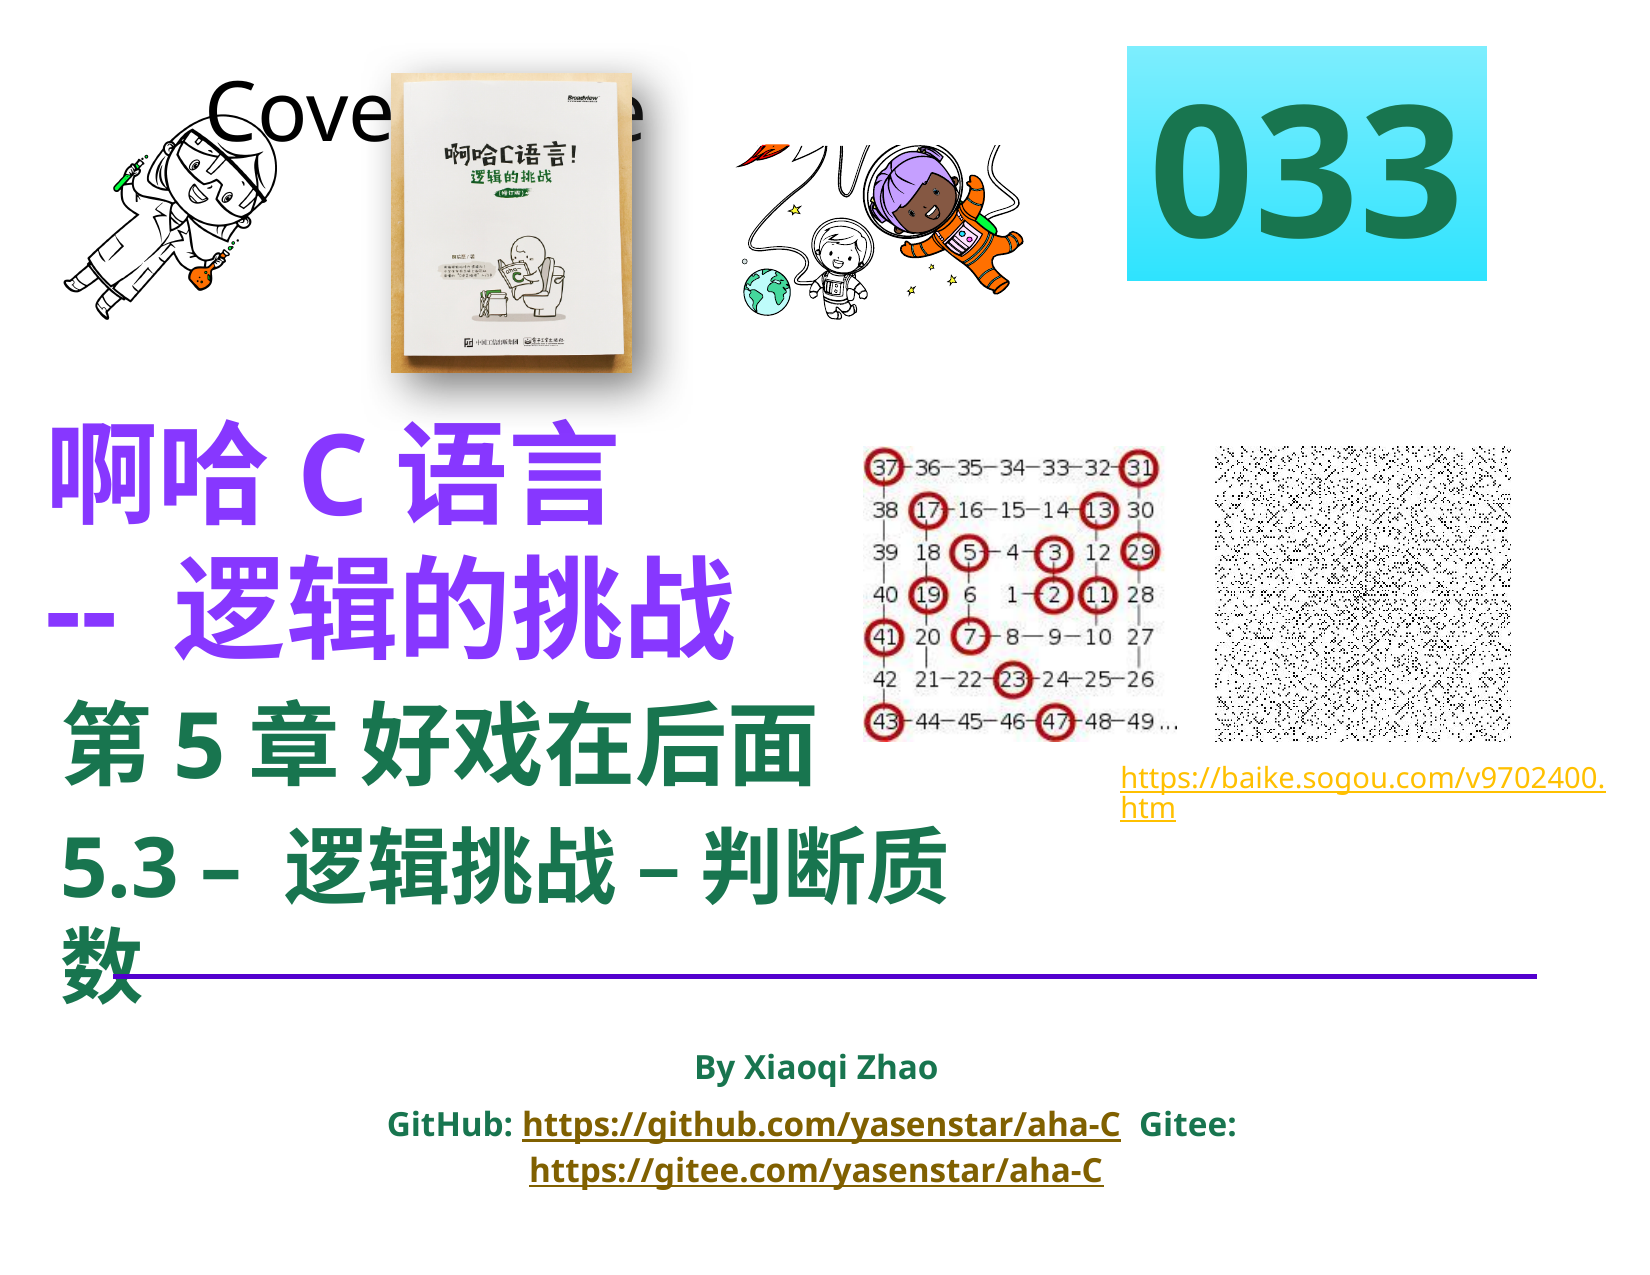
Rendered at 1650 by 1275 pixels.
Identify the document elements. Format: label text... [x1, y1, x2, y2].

picture [391, 73, 632, 373]
title Cover page [649, 62, 825, 310]
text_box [735, 144, 1024, 320]
picture [863, 446, 1177, 742]
text_box 啊哈C语言 -- 逻辑的挑战 [45, 402, 1428, 680]
text_box By Xiaoqi Zhao GitHub: https://github.com/yasenstar/aha-C Gitee: https://gitee.com/yasenstar/aha-C [113, 1038, 1520, 1159]
text_box 033 [1127, 46, 1487, 281]
picture [1215, 446, 1511, 742]
text_box 第5章 好戏在后面 5.3 – 逻辑挑战 – 判断质数 [45, 679, 1016, 915]
picture [28, 73, 321, 366]
text_box https://baike.sogou.com/v9702400.htm [1105, 752, 1621, 807]
title Cover page [27, 62, 405, 310]
